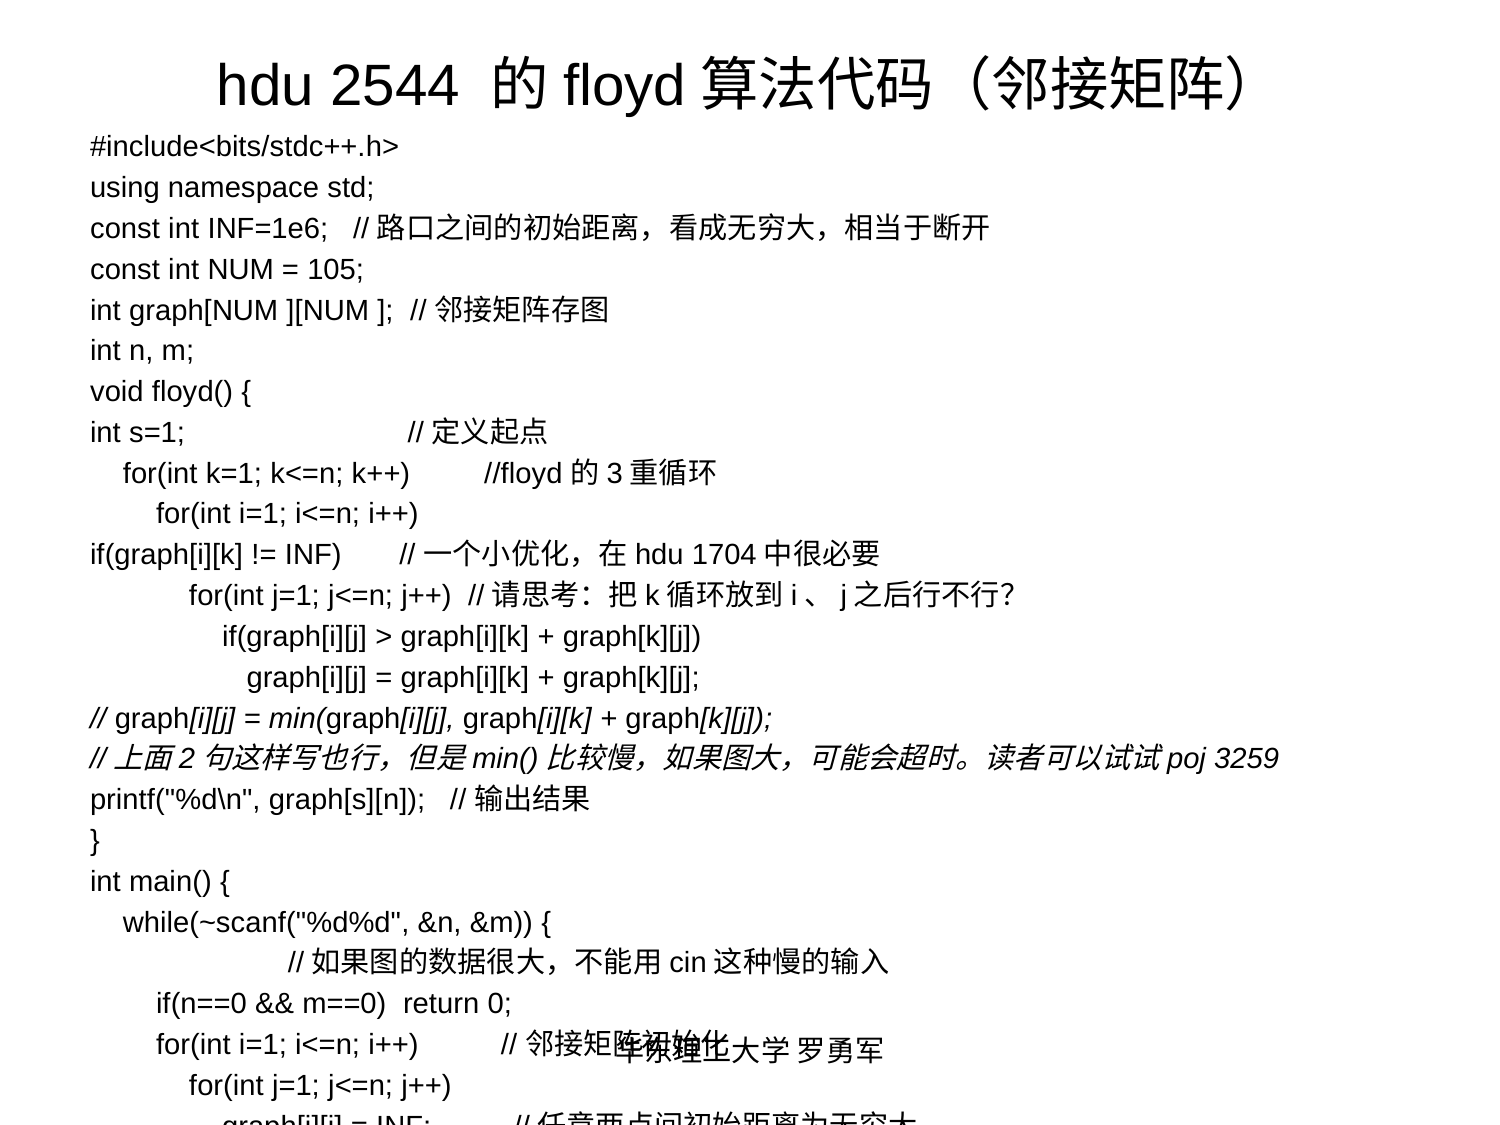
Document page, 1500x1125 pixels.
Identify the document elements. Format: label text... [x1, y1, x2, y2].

title hdu 2544 的floyd算法代码（邻接矩阵） [75, 45, 1425, 120]
list #include<bits/stdc++.h> using namespace std; const int INF=1e6; //路口之间的初始距离，看成无穷大，相当于断开 const int NUM = 105; int graph[NUM ][NUM ]; //邻接矩阵存图 int n, m; void floyd() { int s=1; //定义起点 for(int k=1; k<=n; k++) //floyd的3重循环 for(int i=1; i<=n; i++) if(graph[i][k] != INF) //一个小优化，在hdu 1704中很必要 for(int j=1; j<=n; j++) //请思考：把k循环放到i、j之后行不行？ if(graph[i][j] > graph[i][k] + graph[k][j]) graph[i][j] = graph[i][k] + graph[k][j]; // graph[i][j] = min(graph[i][j], graph[i][k] + graph[k][j]); //上面2句这样写也行，但是min()比较慢，如果图大，可能会超时。读者可以试试poj 3259 printf("%d\n", graph[s][n]); //输出结果 } int main() { while(~scanf("%d%d", &n, &m)) { //如果图的数据很大，不能用cin这种慢的输入 if(n==0 && m==0) return 0; for(int i=1; i<=n; i++) //邻接矩阵初始化 for(int j=1; j<=n; j++) graph[i][j] = INF; //任意两点间初始距离为无穷大 while(m--) { int a, b, c; scanf("%d%d%d", &a, &b, &c); graph[a][b] = graph[b][a] = c; //邻接矩阵存图 } floyd(); } return 0; } [75, 120, 1425, 1005]
footer 华东理工大学 罗勇军 [512, 1024, 988, 1103]
